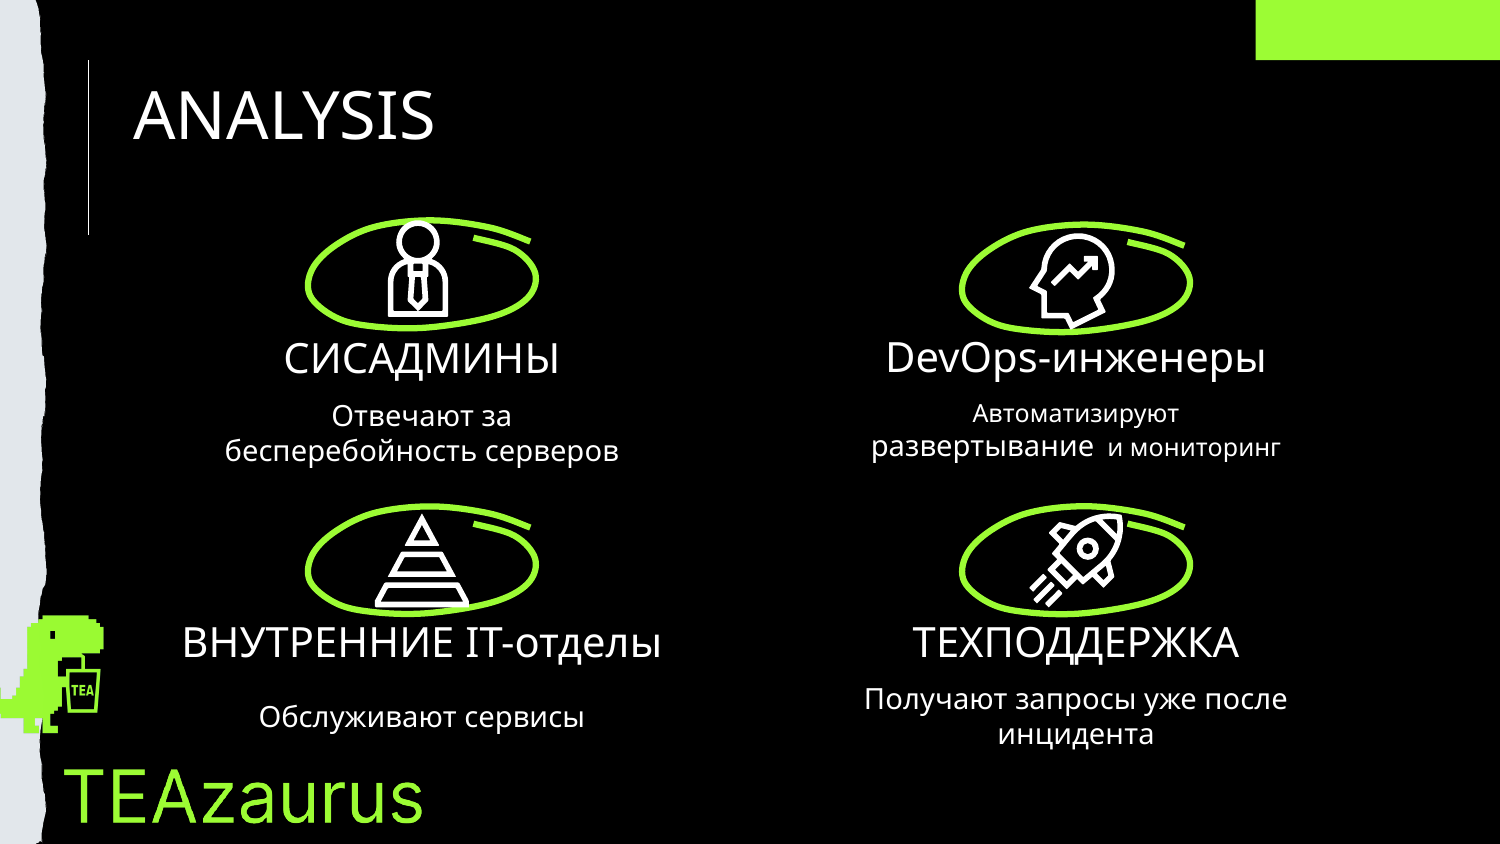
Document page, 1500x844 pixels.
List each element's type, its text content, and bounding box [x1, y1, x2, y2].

picture [0, 598, 124, 748]
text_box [1028, 233, 1117, 330]
title СИСАДМИНЫ [135, 314, 709, 399]
title ТЕХПОДДЕРЖКА [789, 598, 1363, 683]
title DevOps-инженеры [787, 313, 1365, 398]
title ANALYSIS [118, 67, 1382, 158]
text_box [424, 220, 536, 314]
subtitle Автоматизируют развертывание и мониторинг [846, 391, 1306, 469]
text_box [962, 513, 1026, 598]
picture [63, 769, 423, 824]
text_box [307, 221, 409, 314]
subtitle Отвечают за бесперебойность серверов [192, 393, 652, 472]
text_box [414, 277, 422, 302]
text_box [387, 221, 449, 317]
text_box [1028, 513, 1124, 608]
subtitle Обслуживают сервисы [192, 676, 652, 755]
text_box [403, 226, 433, 257]
text_box [394, 265, 416, 311]
text_box [1036, 506, 1191, 598]
text_box [961, 224, 1190, 313]
text_box [307, 513, 372, 598]
title ВНУТРЕННИЕ IT-отделы [135, 598, 709, 683]
text_box [382, 506, 536, 598]
subtitle Получают запросы уже после инцидента [846, 676, 1306, 755]
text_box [374, 513, 470, 608]
text_box [420, 265, 442, 311]
text_box [414, 264, 422, 271]
